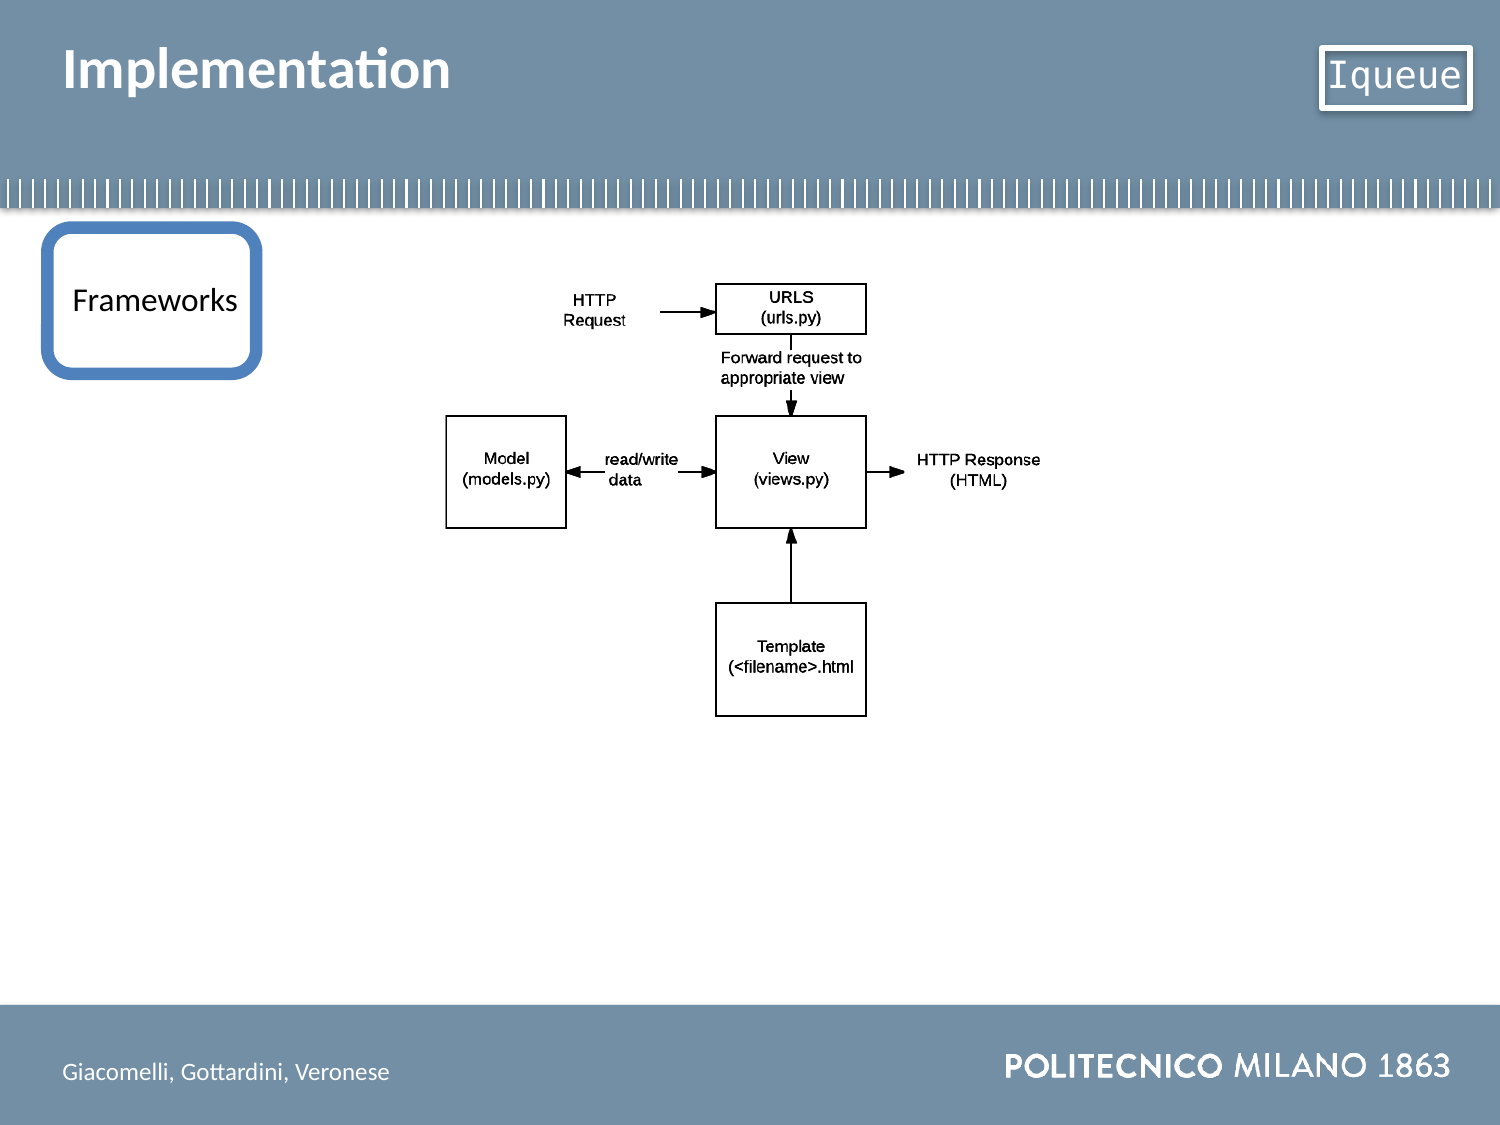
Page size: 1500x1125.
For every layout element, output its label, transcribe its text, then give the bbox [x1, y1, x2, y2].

picture [416, 265, 1084, 737]
title Implementation [47, 22, 1455, 161]
text_box 𝙸𝚚𝚞𝚎𝚞𝚎 [1312, 43, 1480, 104]
text_box [1321, 47, 1471, 109]
text_box [72, 47, 1480, 186]
text_box Giacomelli, Gottardini, Veronese [47, 1047, 632, 1093]
picture [999, 1041, 1456, 1089]
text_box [0, 168, 332, 472]
